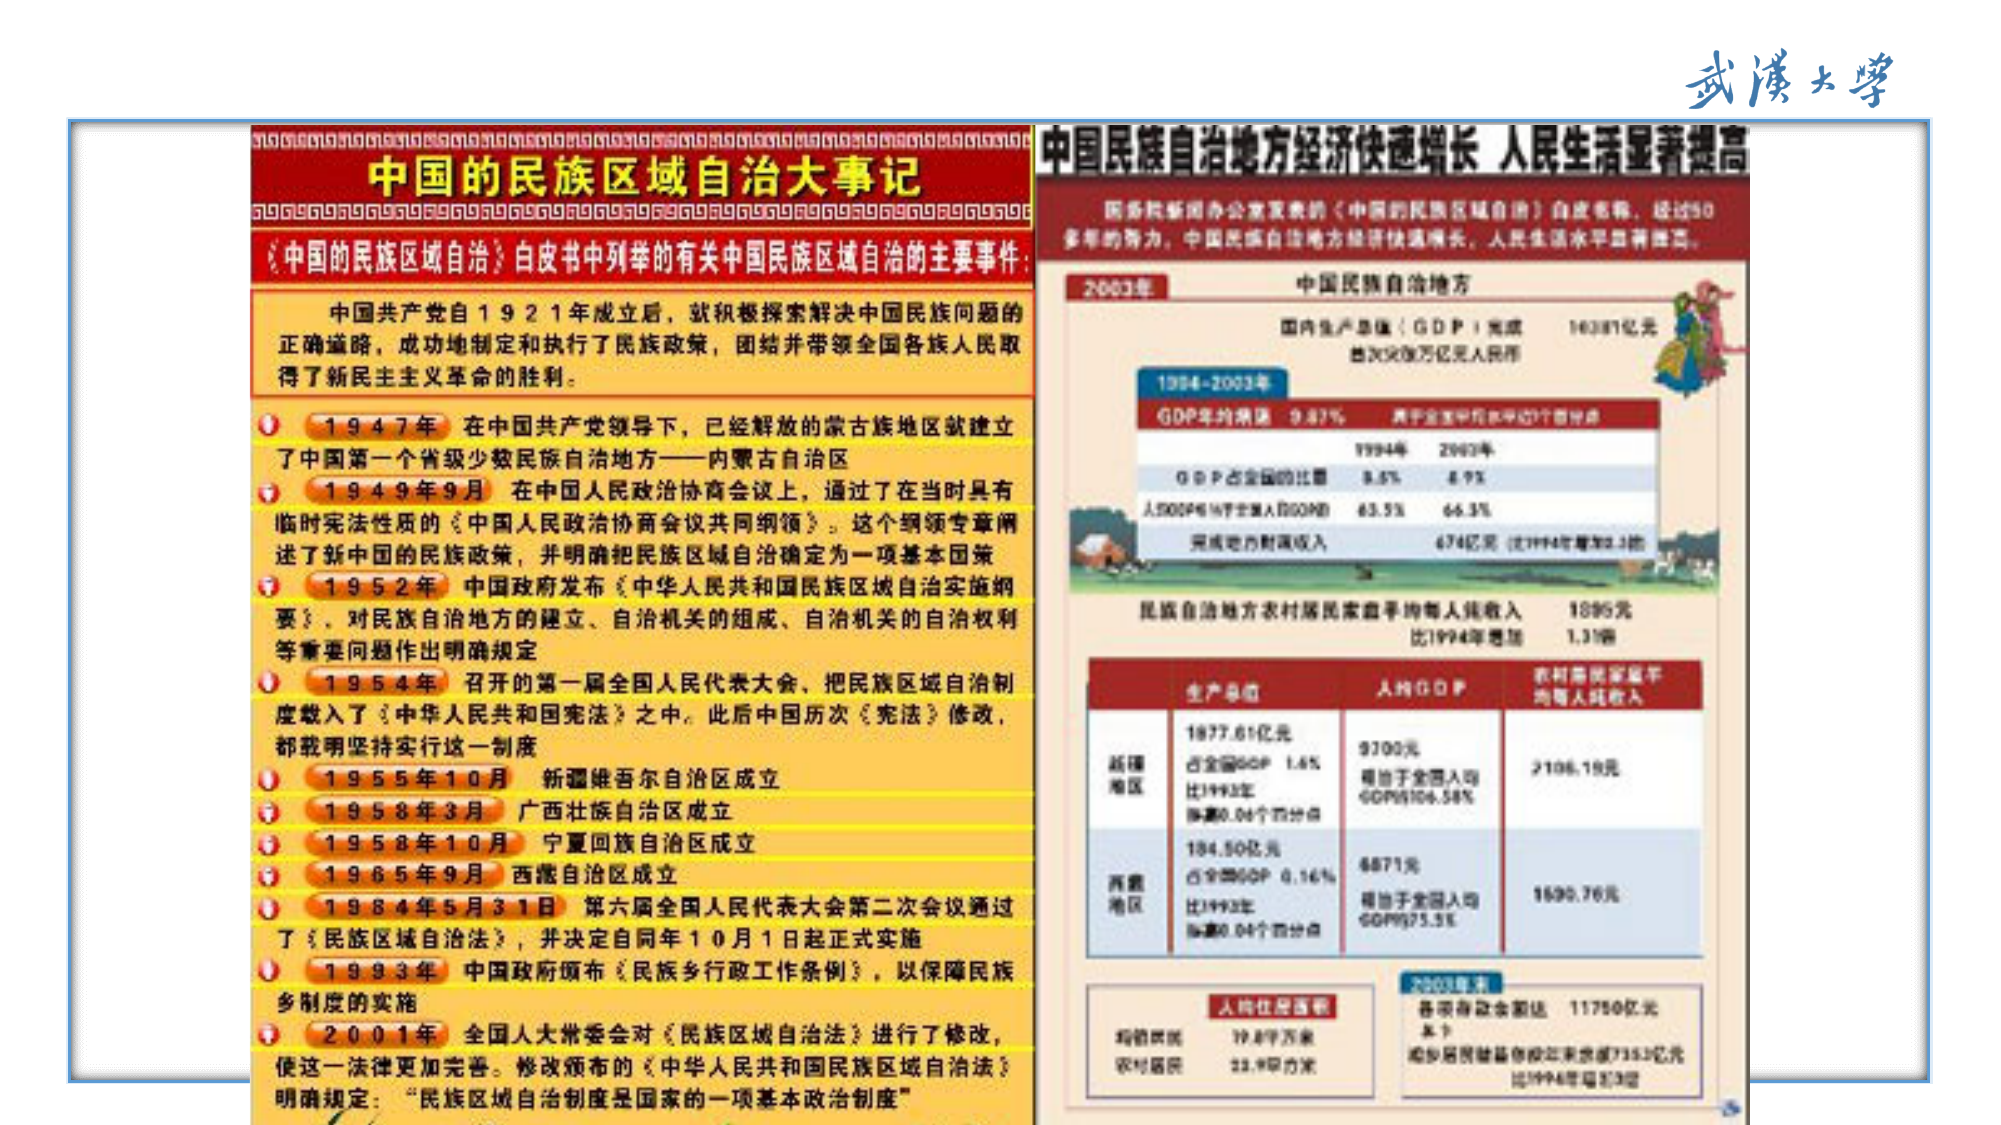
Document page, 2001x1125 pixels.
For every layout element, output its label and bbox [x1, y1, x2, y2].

picture [66, 117, 1933, 1125]
